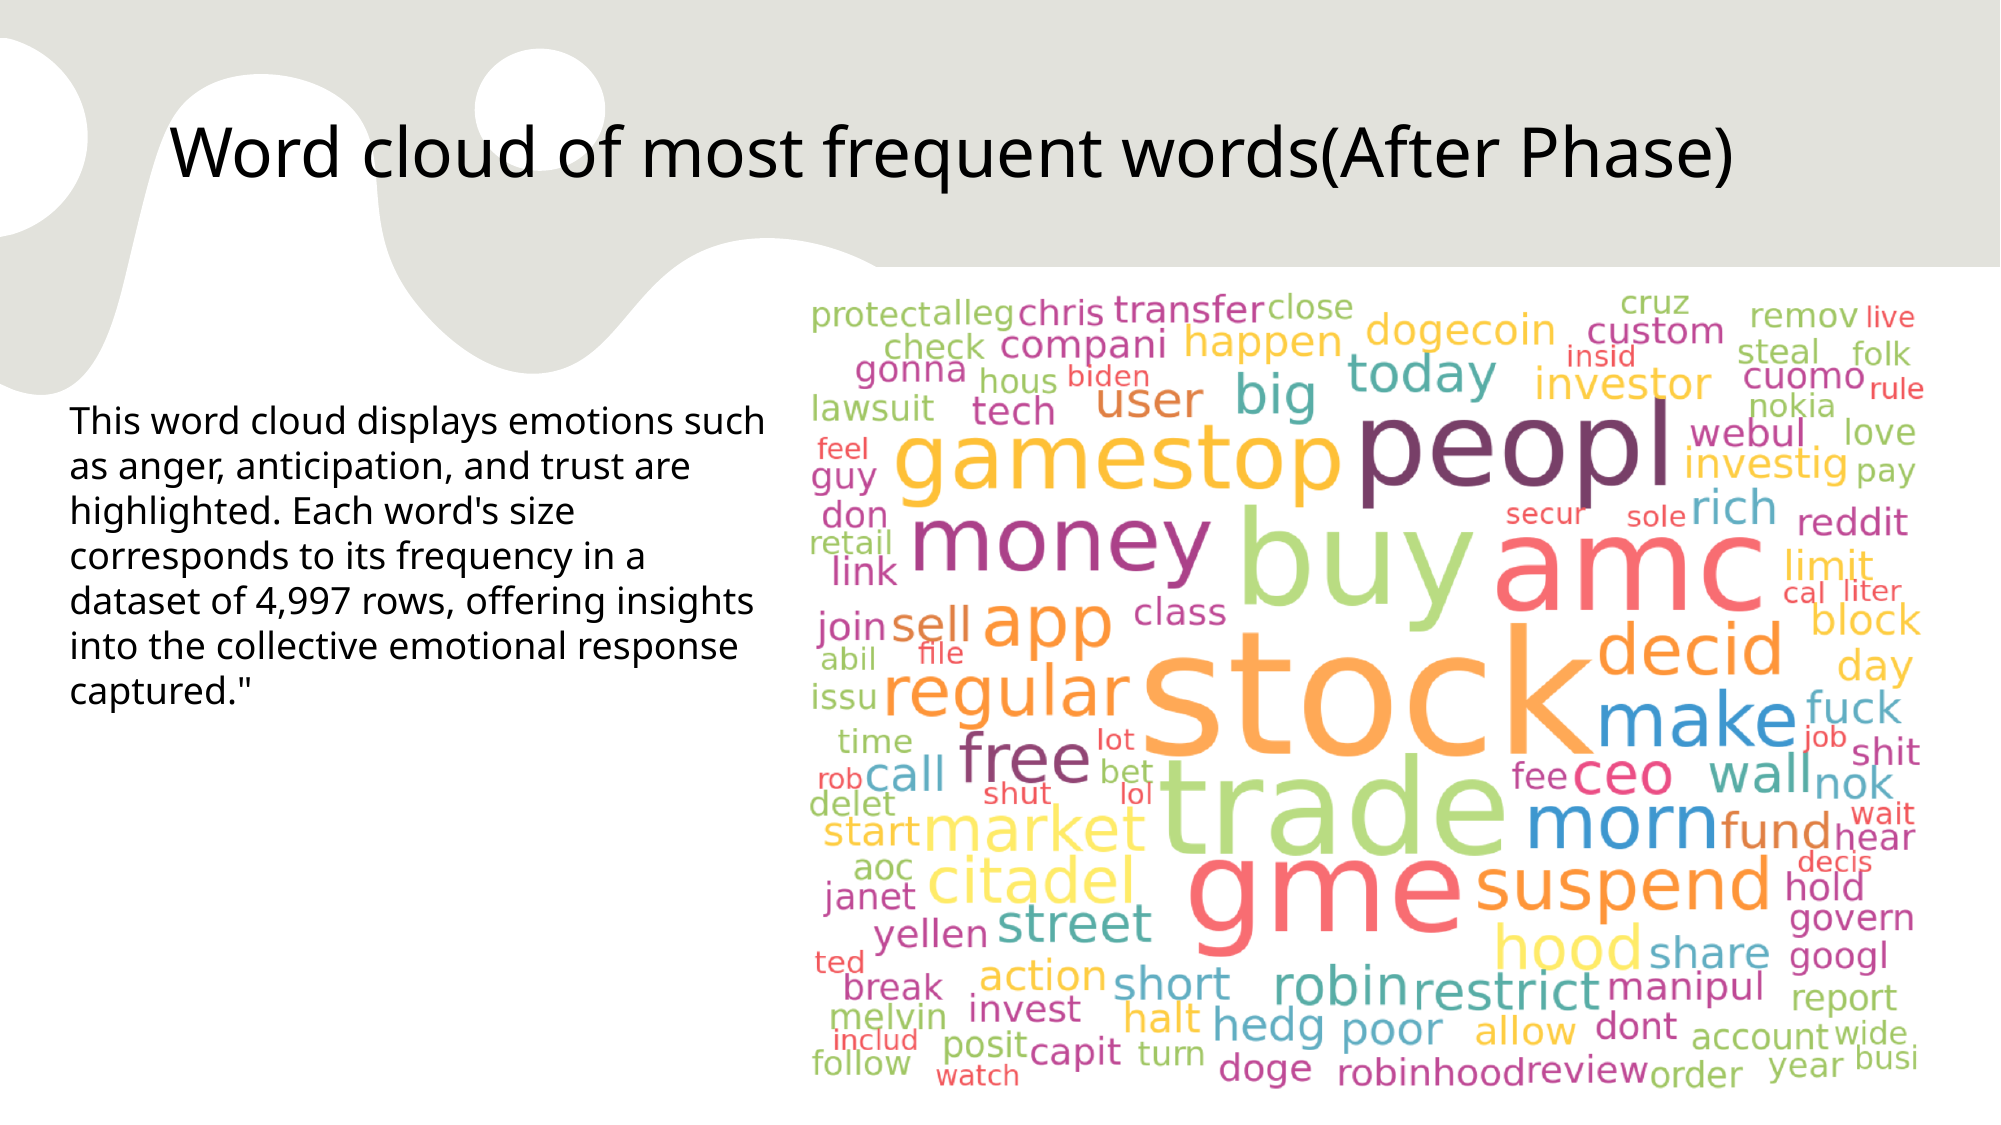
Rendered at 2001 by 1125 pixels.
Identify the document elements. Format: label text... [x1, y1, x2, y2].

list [753, 267, 2000, 1125]
text_box This word cloud displays emotions such as anger, anticipation, and trust are highlighted. Each word's size corresponds to its frequency in a dataset of 4,997 rows, offering insights into the collective emotional response captured." [54, 389, 753, 720]
title Word cloud of most frequent words(After Phase)​​ [154, 99, 1955, 200]
